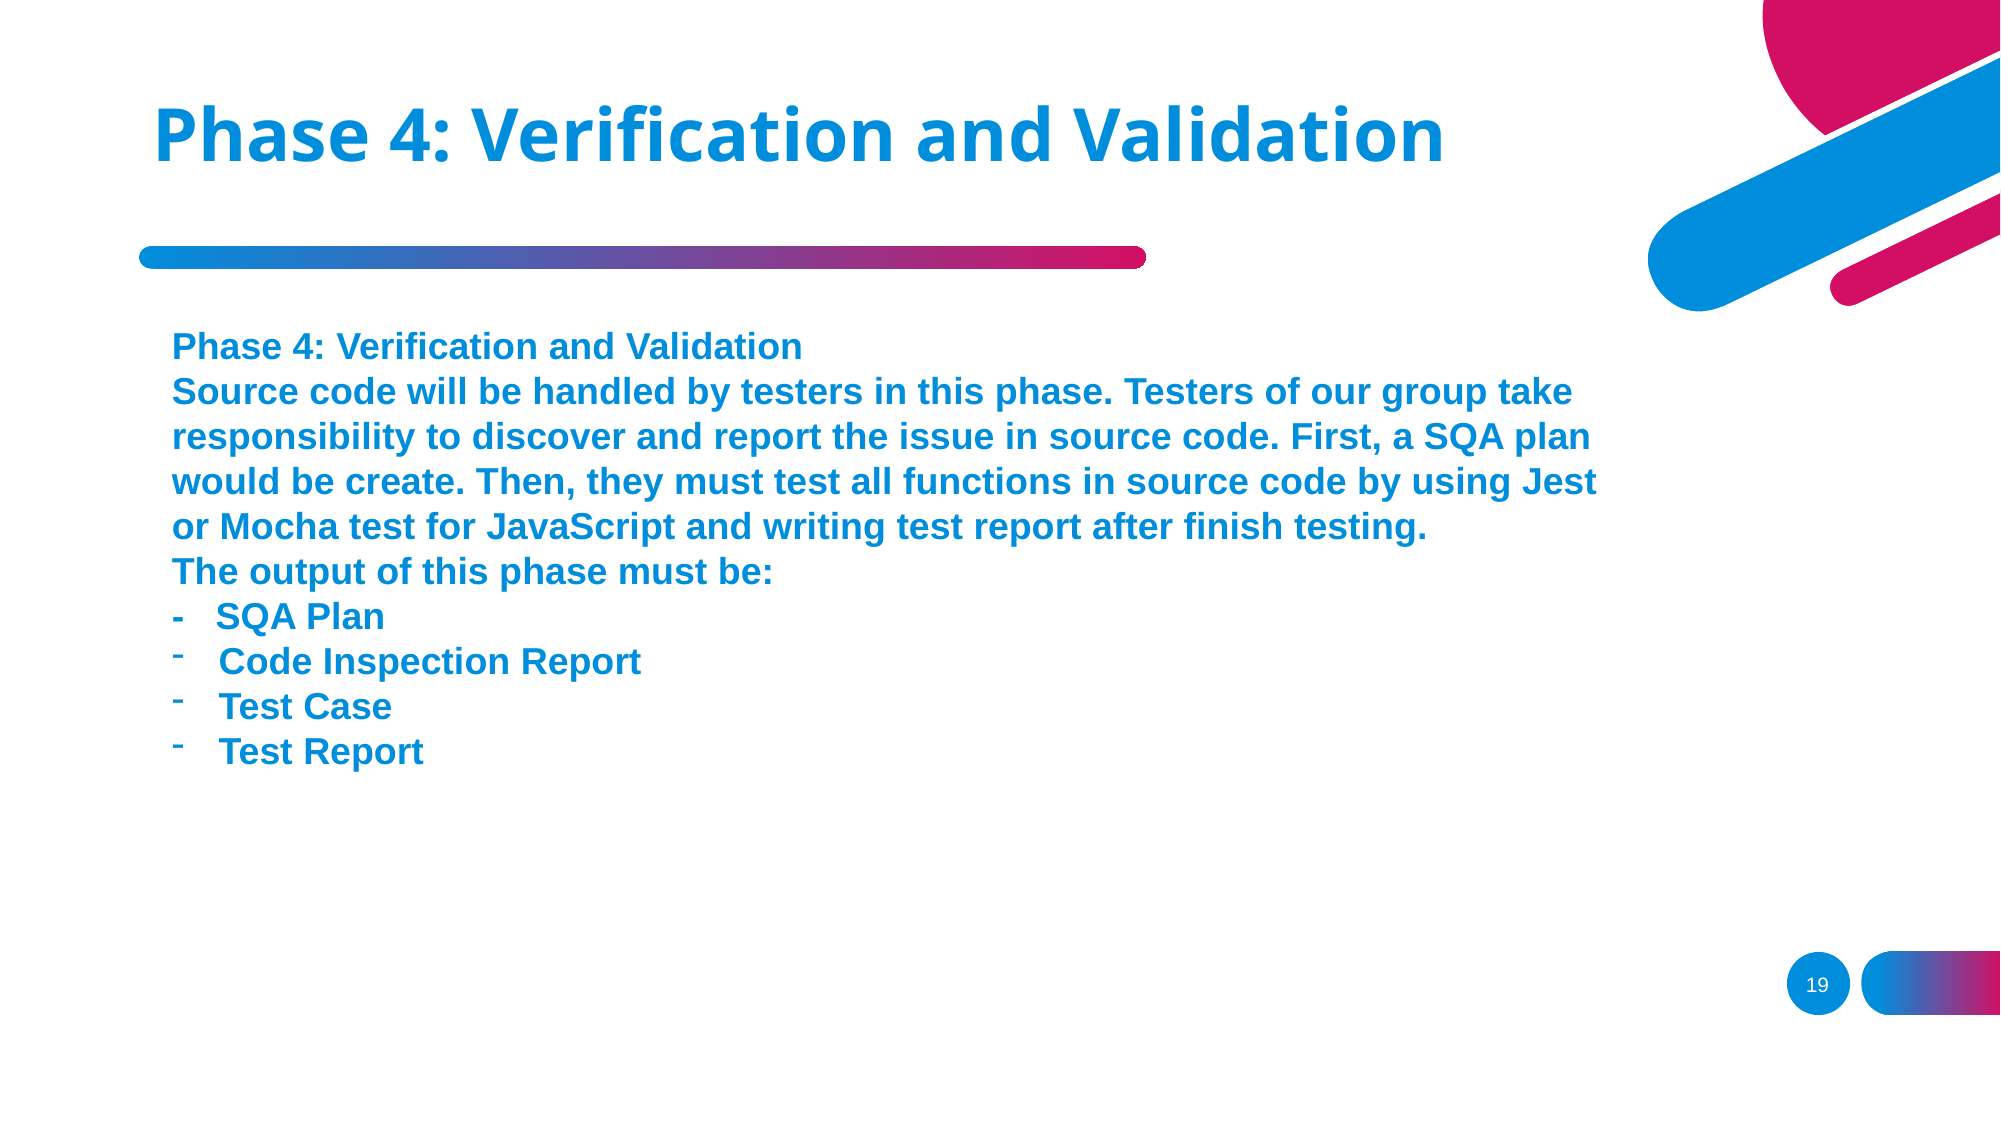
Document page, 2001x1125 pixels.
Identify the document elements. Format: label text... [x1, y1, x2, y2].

slide_number 19 [1772, 954, 1863, 1015]
text_box Phase 4: Verification and Validation Source code will be handled by testers in this phase. Testers of our group take responsibility to discover and report the issue in source code. First, a SQA plan would be create. Then, they must test all functions in source code by using Jest or Mocha test for JavaScript and writing test report after finish testing. The output of this phase must be: - SQA Plan Code Inspection Report Test Case Test Report [157, 314, 1623, 779]
text_box Phase 4: Verification and Validation [137, 59, 1623, 215]
